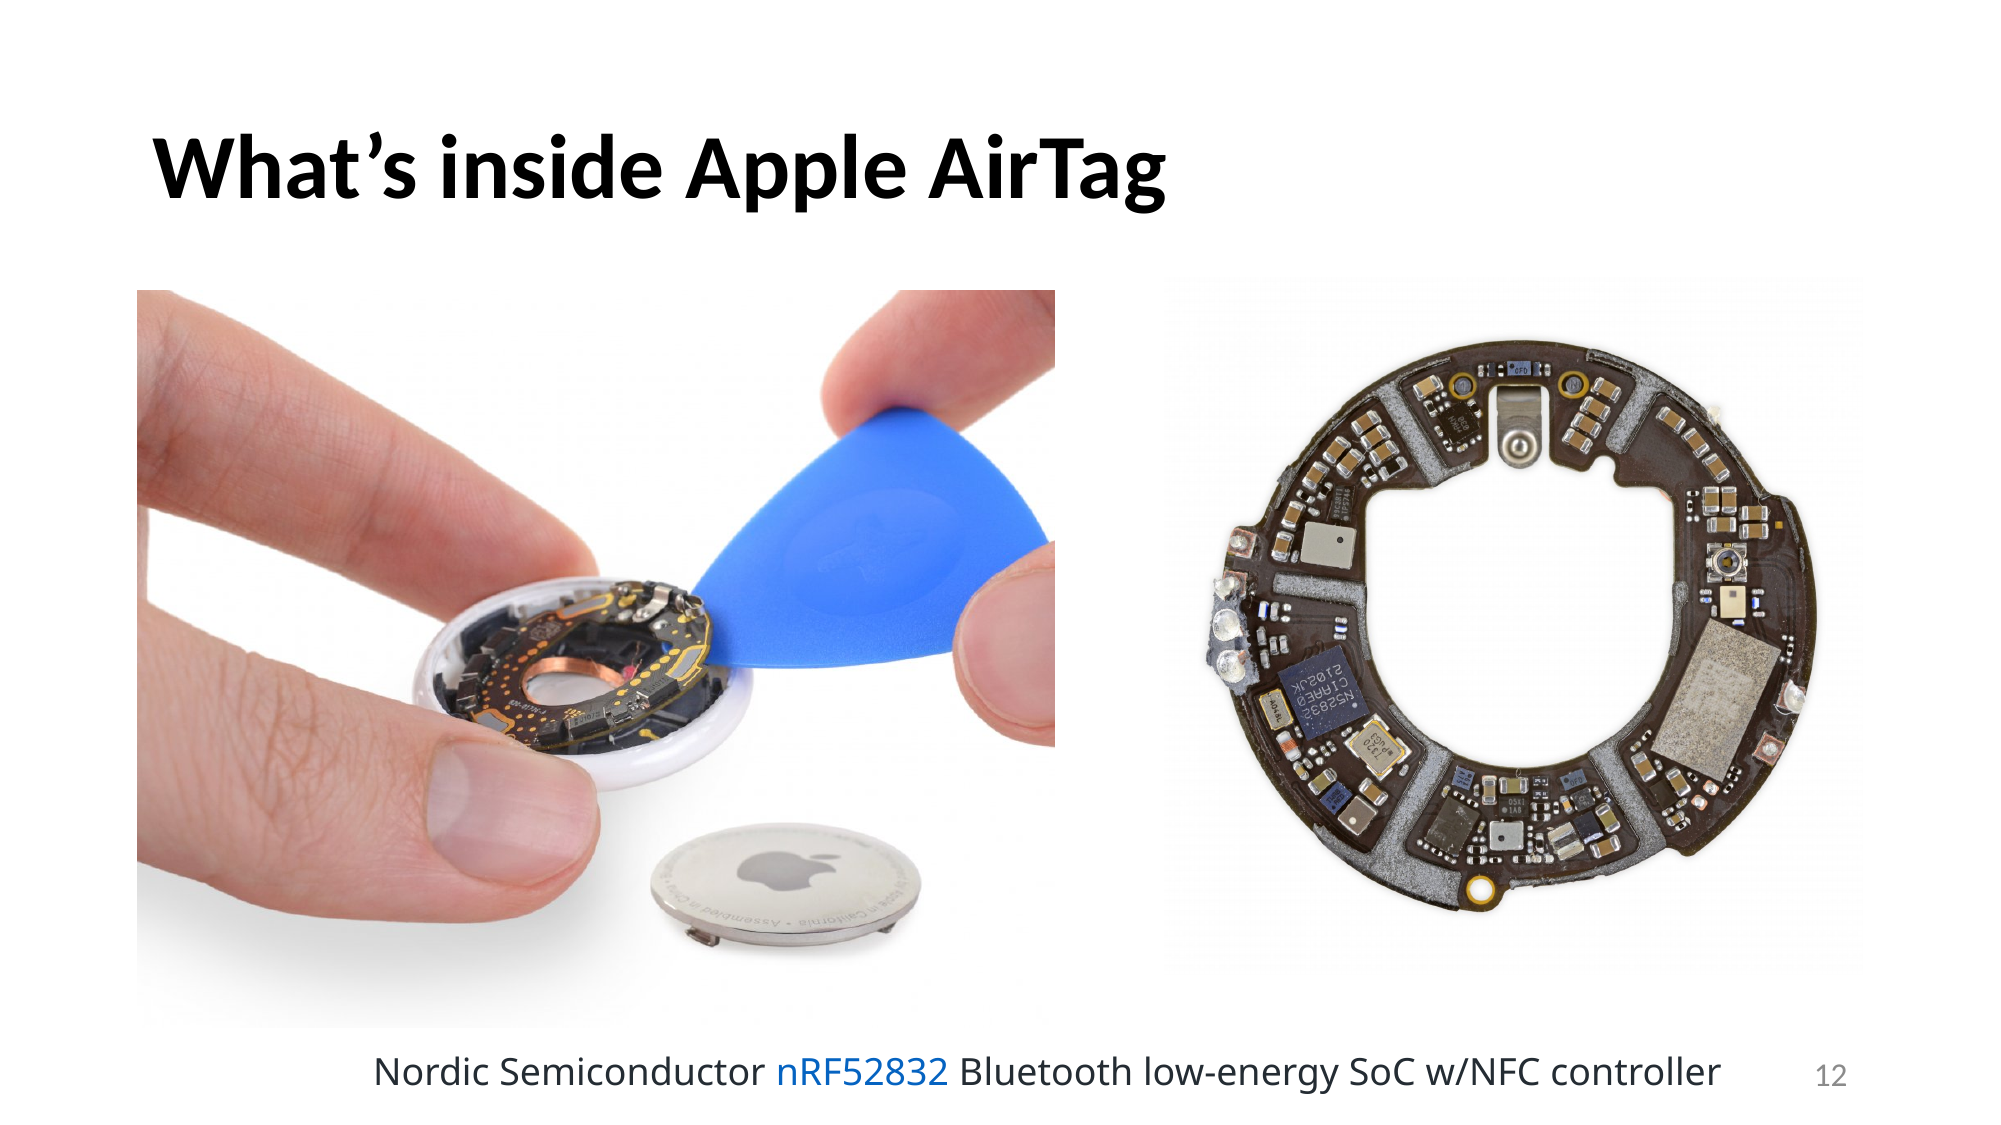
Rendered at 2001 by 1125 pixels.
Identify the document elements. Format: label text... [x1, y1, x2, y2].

picture [1164, 277, 1863, 975]
text_box Nordic Semiconductor nRF52832 Bluetooth low-energy SoC w/NFC controller [358, 1040, 1750, 1125]
title What’s inside Apple AirTag [137, 59, 1922, 278]
slide_number 12 [1750, 1042, 1863, 1103]
picture [137, 290, 1055, 1028]
